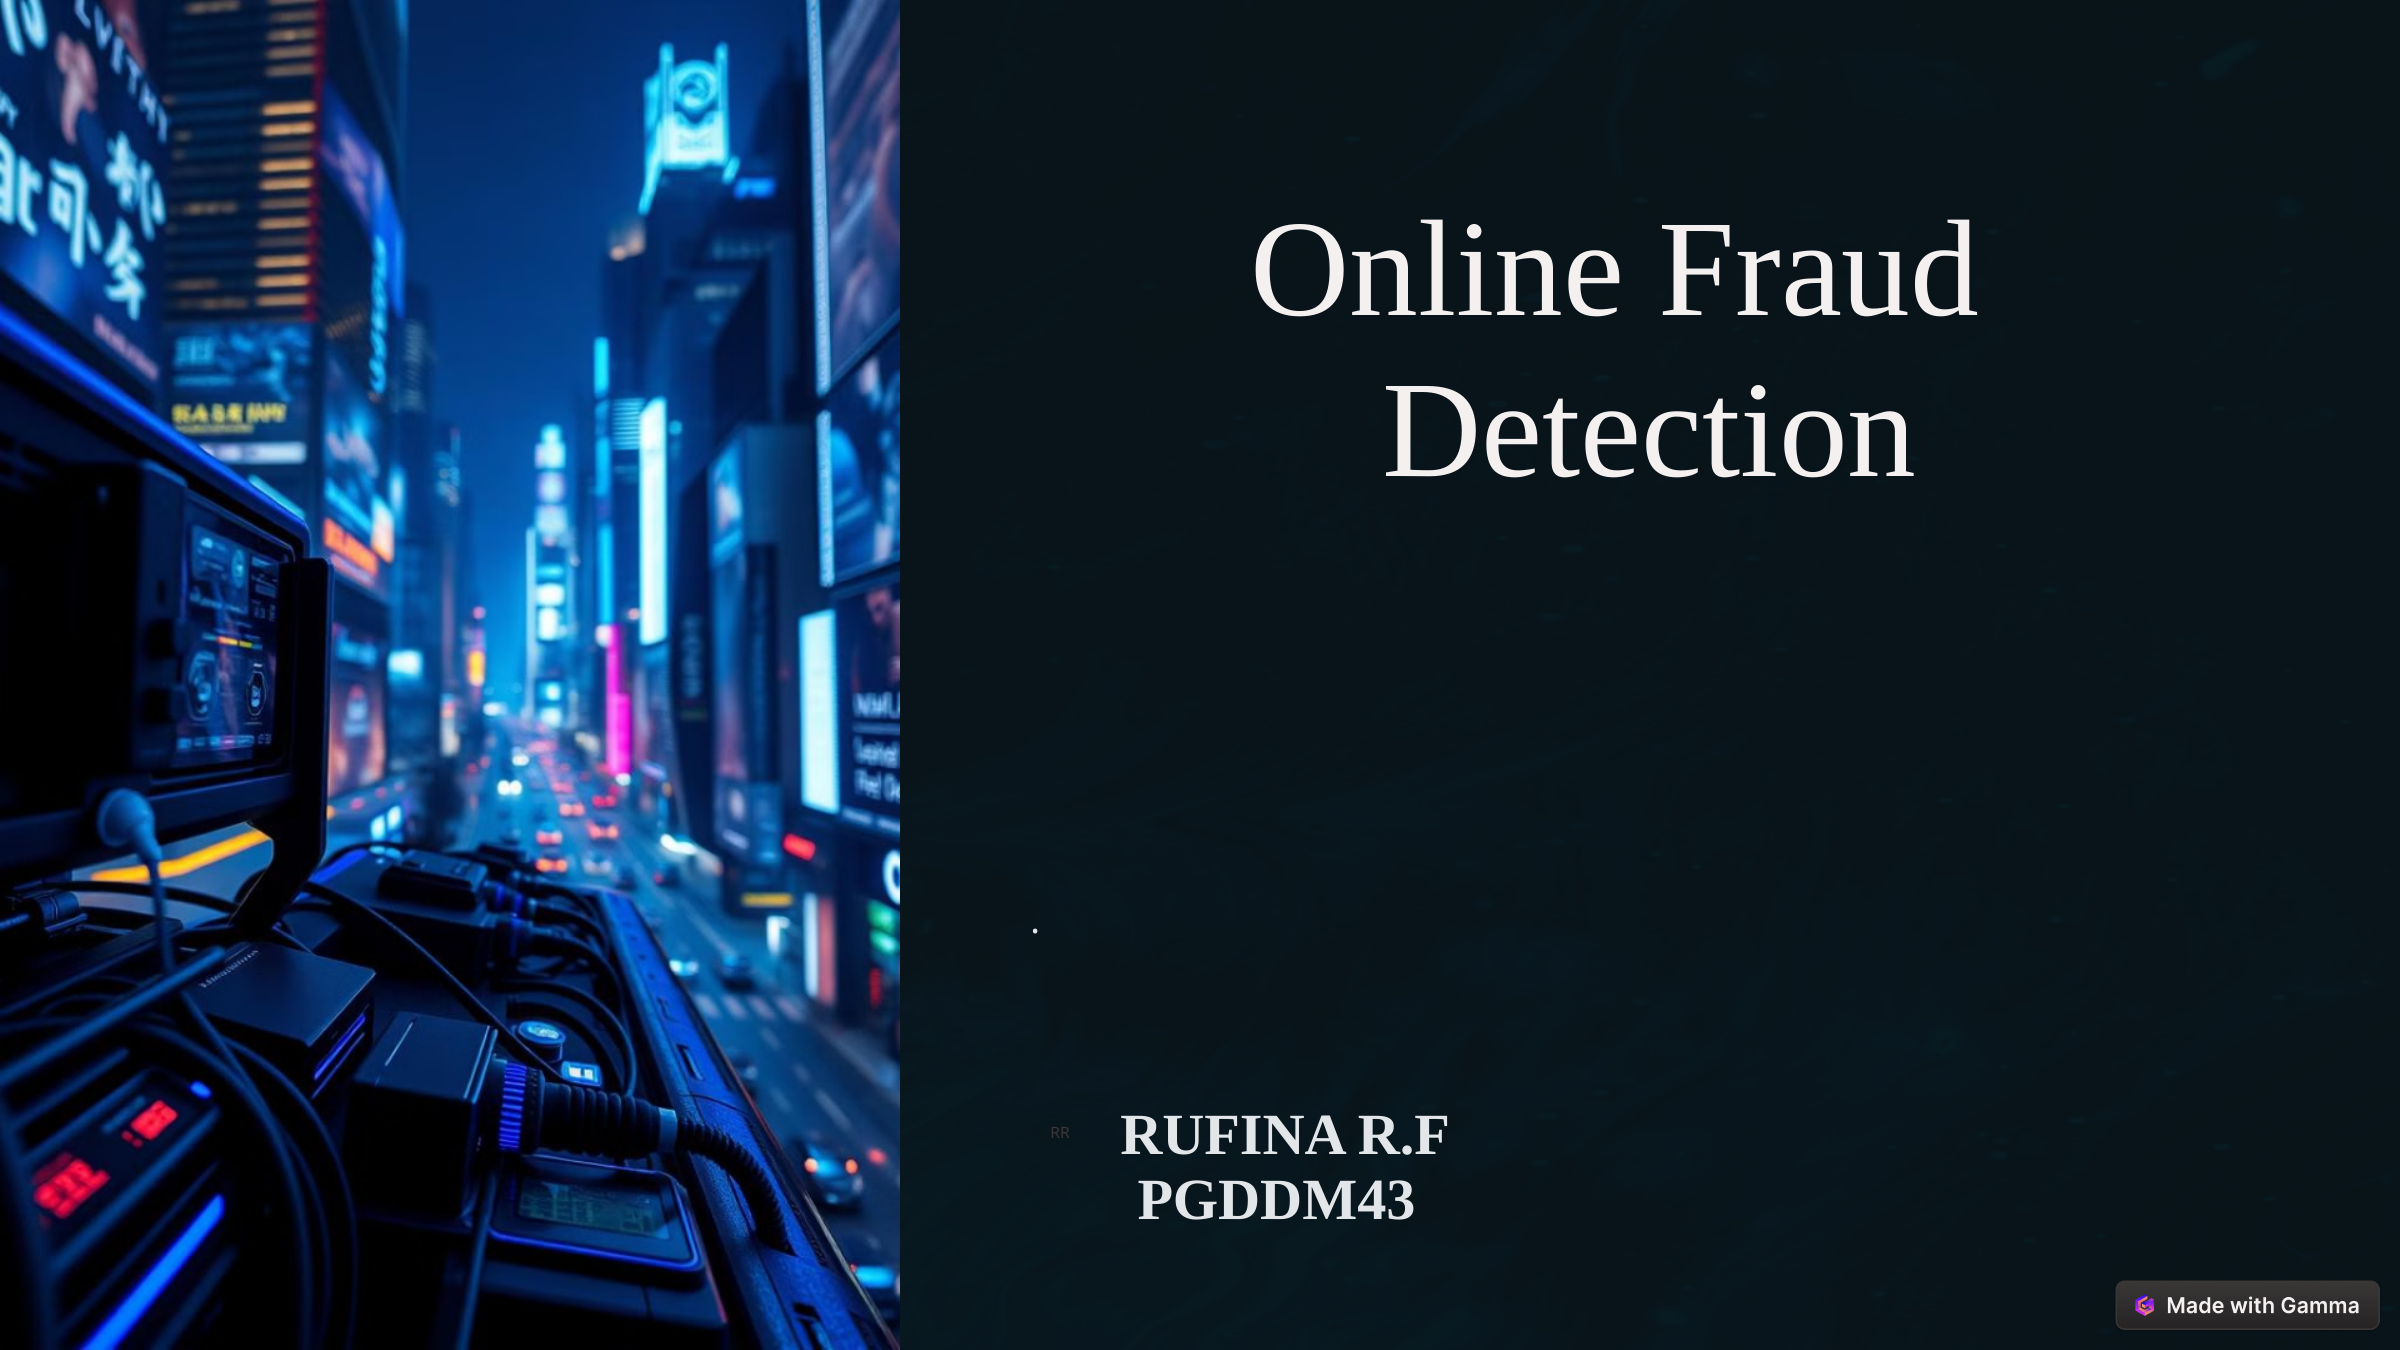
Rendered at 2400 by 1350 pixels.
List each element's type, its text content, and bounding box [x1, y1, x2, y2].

text_box RR [1048, 1126, 1072, 1143]
text_box Online Fraud Detection [1030, 182, 2270, 826]
text_box RUFINA R.F PGDDM43 [1108, 1101, 1449, 1168]
text_box . [1030, 881, 2270, 1060]
picture [0, 0, 900, 1350]
picture [2106, 1271, 2389, 1339]
